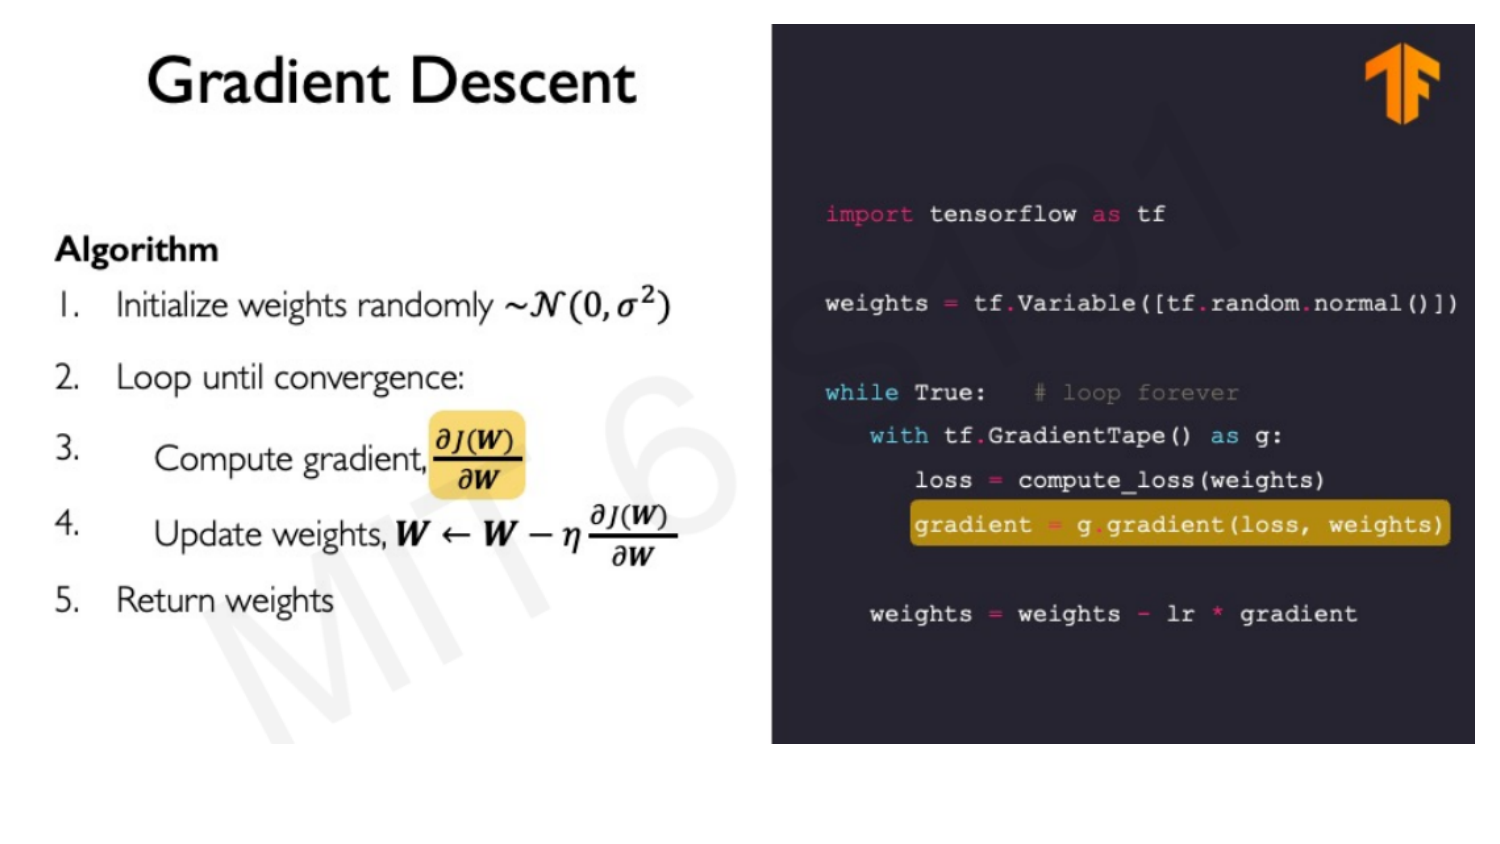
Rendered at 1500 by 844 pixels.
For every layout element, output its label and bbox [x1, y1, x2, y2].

picture [24, 24, 1476, 745]
